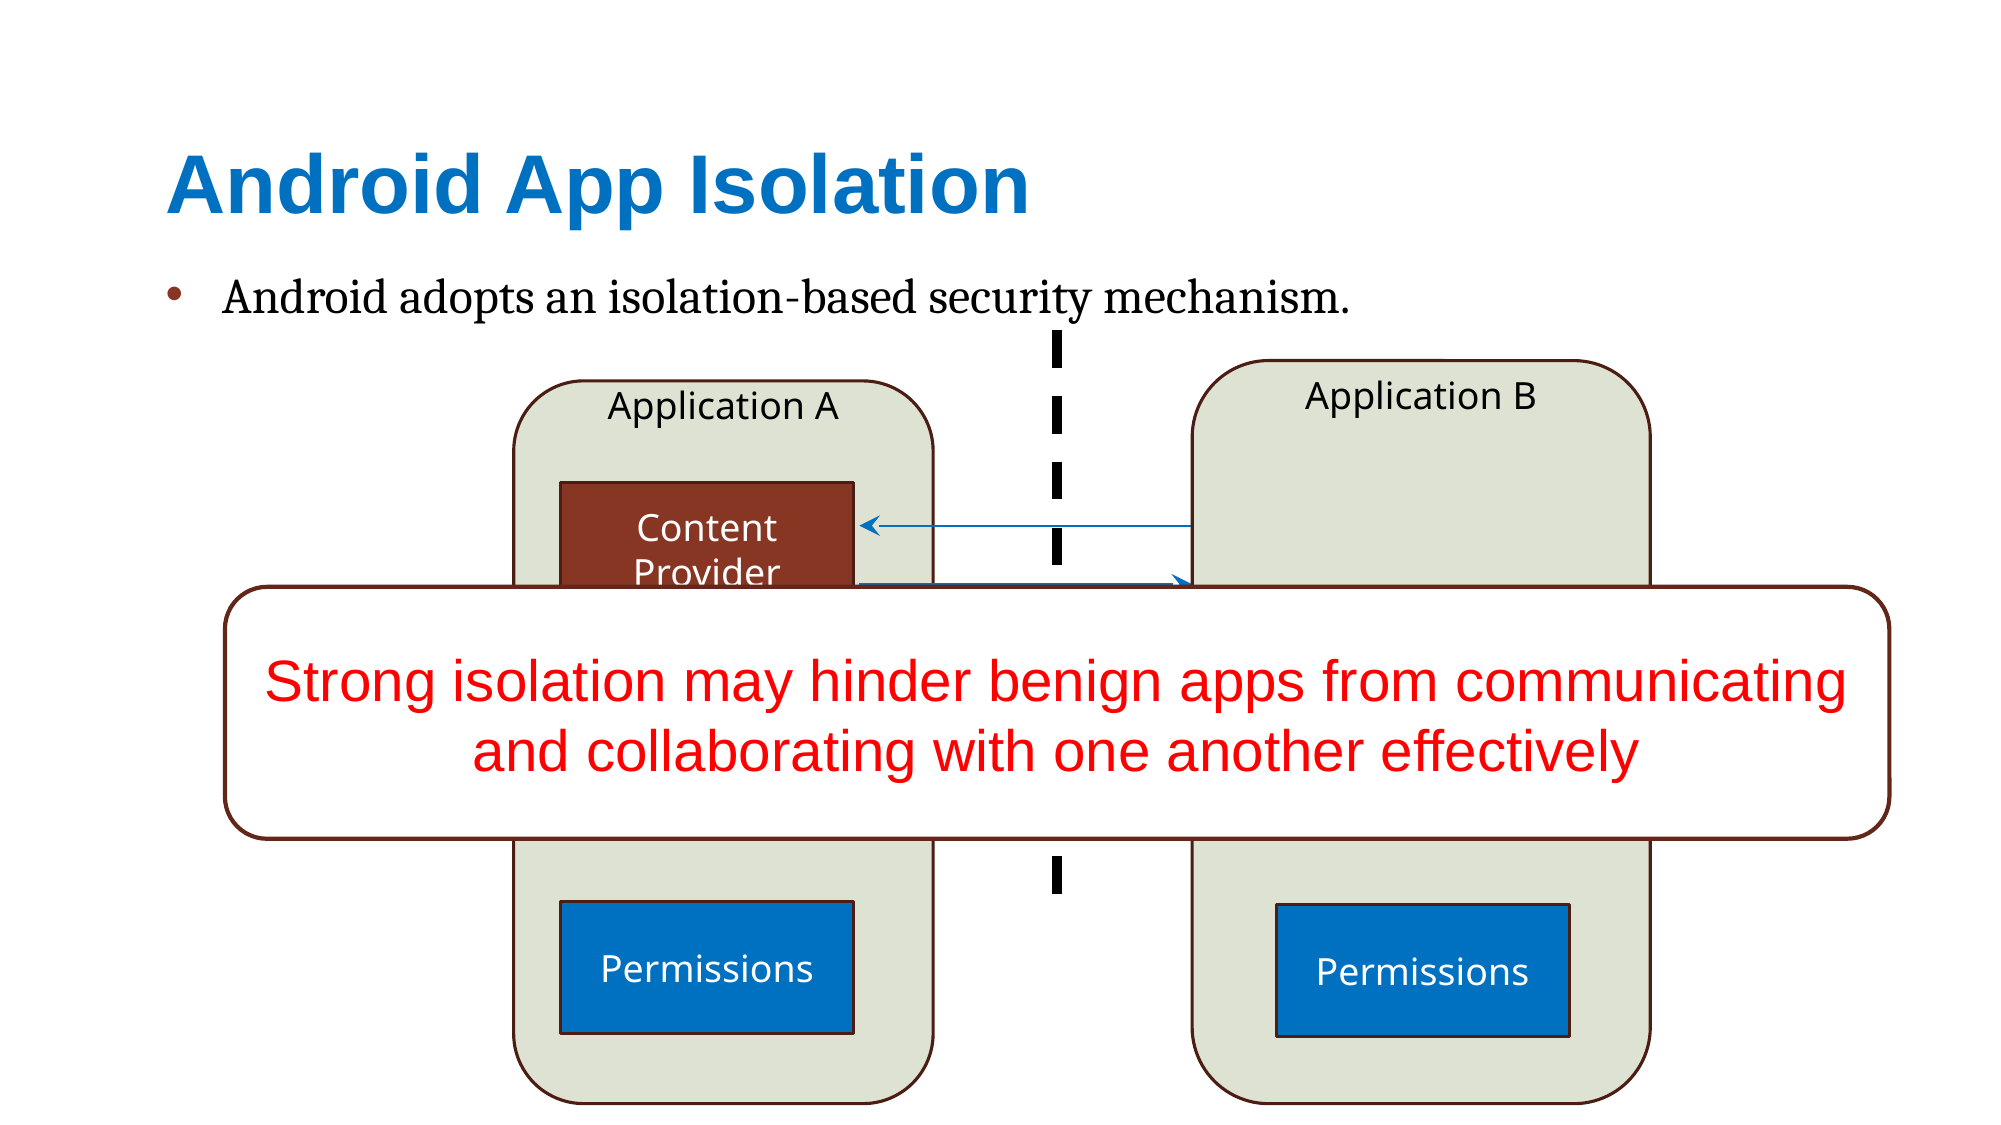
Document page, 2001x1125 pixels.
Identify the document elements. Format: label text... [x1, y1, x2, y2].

text_box Content Provider [560, 482, 854, 584]
text_box Strong isolation may hinder benign apps from communicating and collaborating with one another effectively [1062, 584, 1892, 841]
text_box Application A [513, 841, 934, 1104]
text_box Strong isolation may hinder benign apps from communicating and collaborating with one another effectively [222, 584, 1052, 841]
text_box Permissions [560, 901, 854, 1034]
list Android adopts an isolation-based security mechanism. [150, 267, 1717, 900]
text_box Application A [513, 380, 934, 584]
title Android App Isolation [150, 93, 1848, 267]
text_box Permissions [1276, 904, 1570, 1037]
text_box Application B [1192, 360, 1651, 584]
text_box Application B [1192, 841, 1651, 1104]
